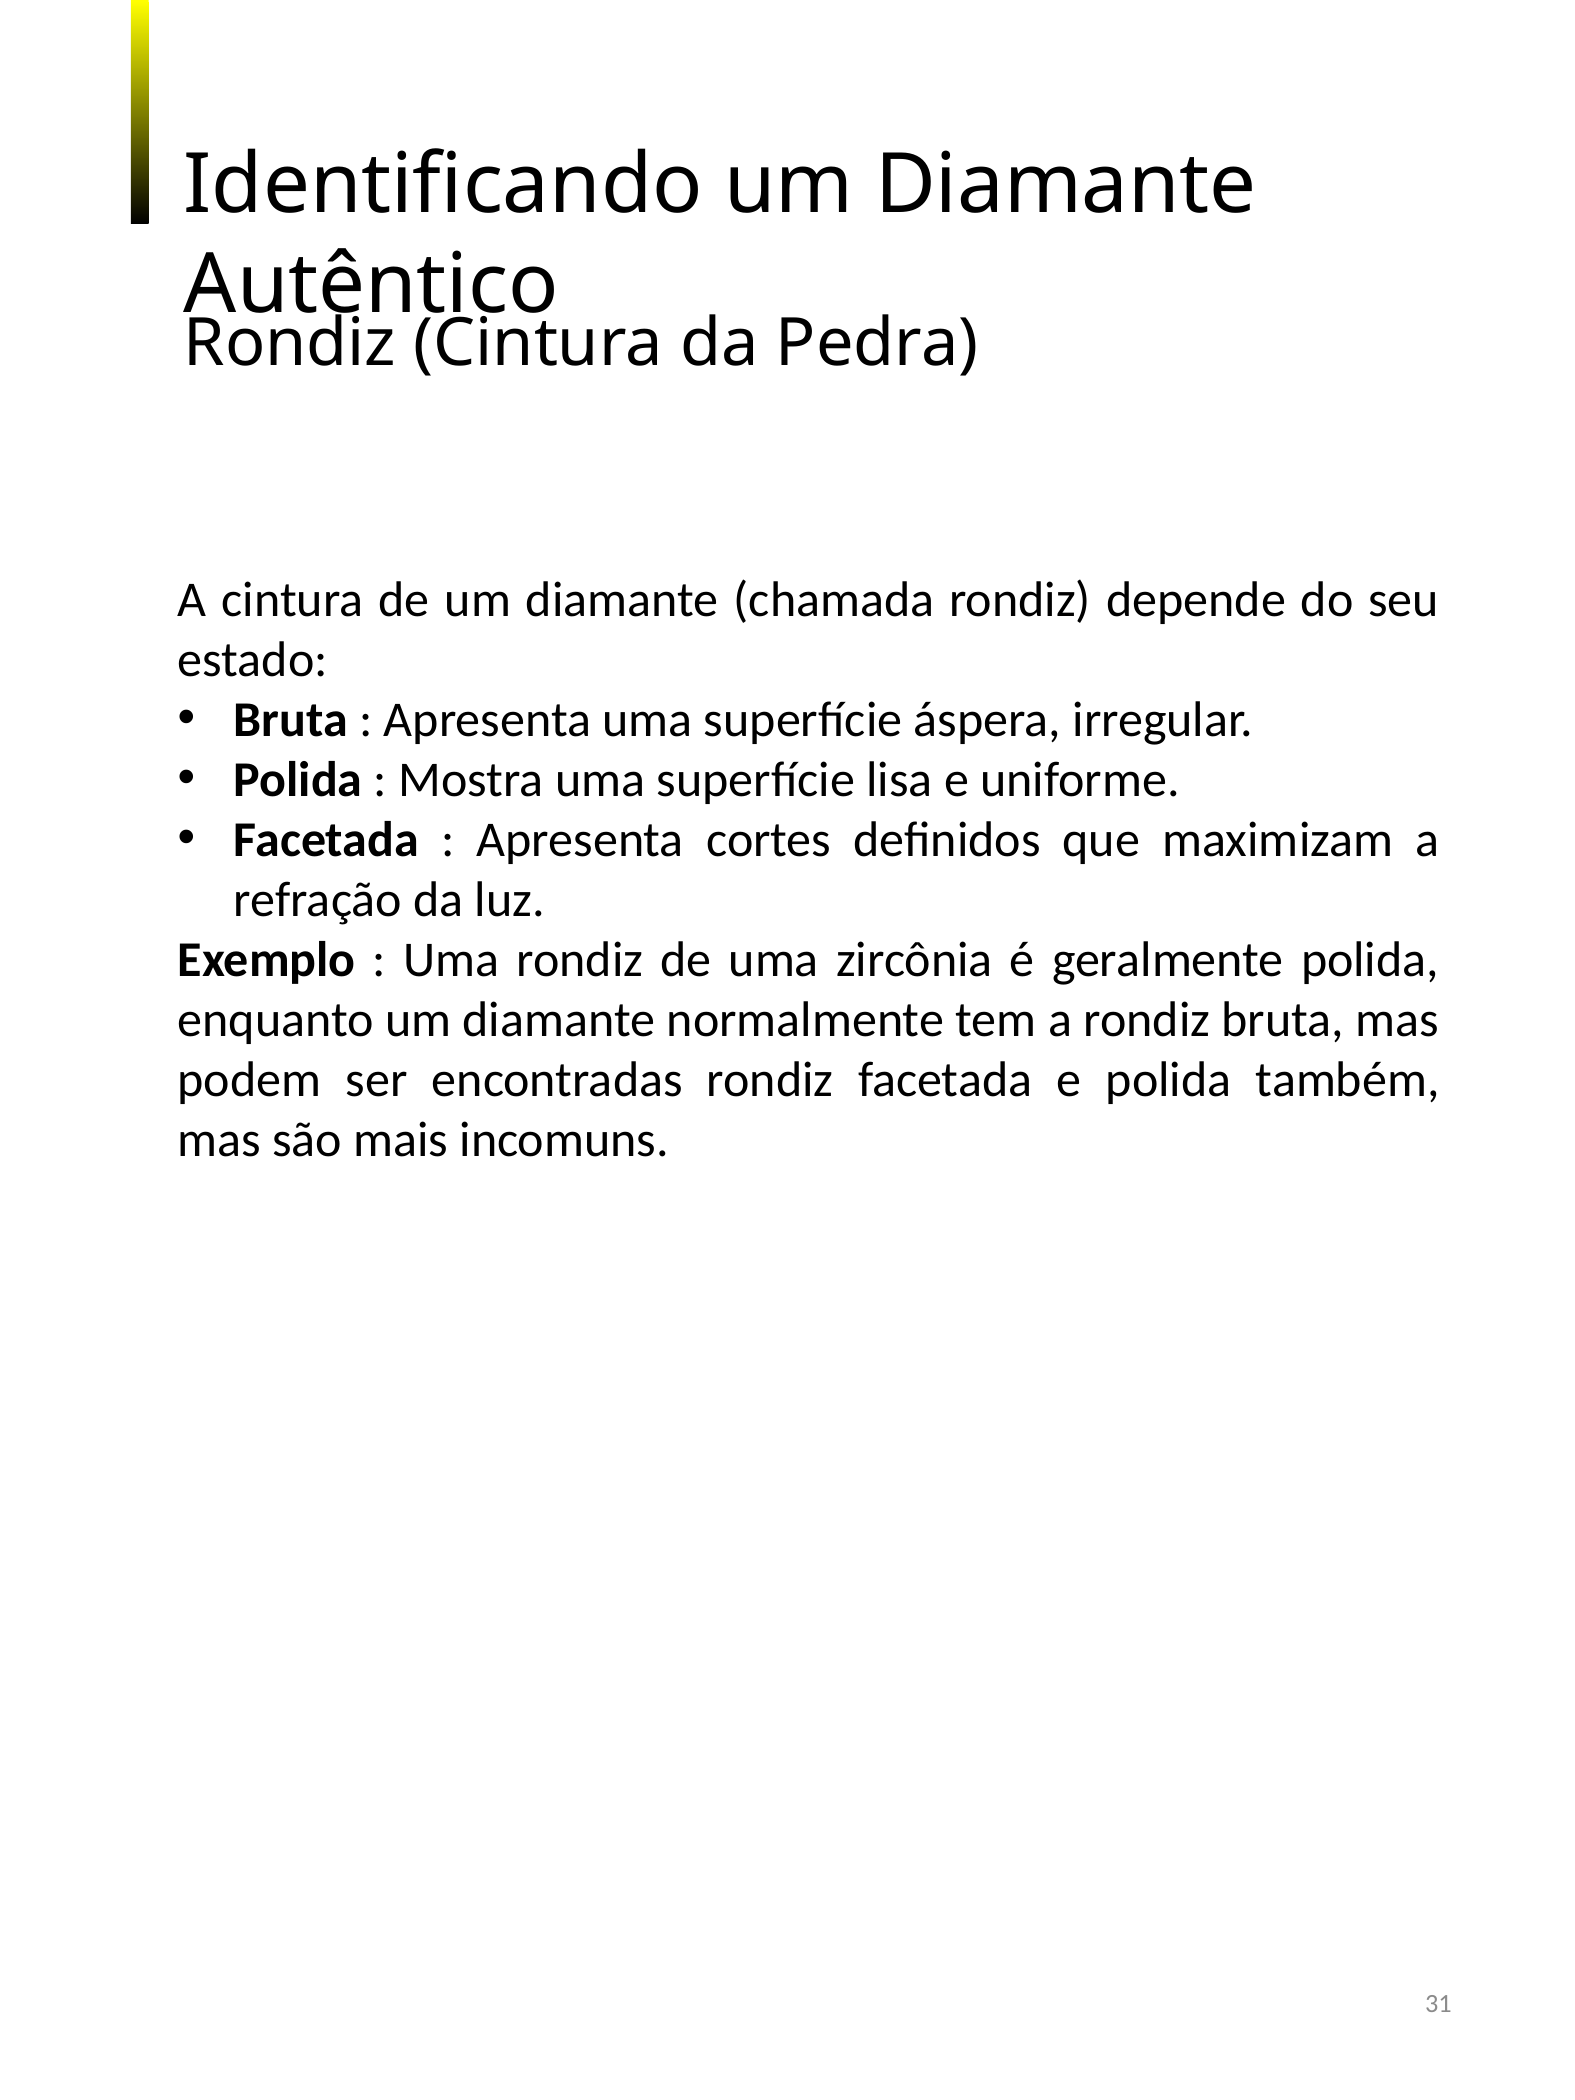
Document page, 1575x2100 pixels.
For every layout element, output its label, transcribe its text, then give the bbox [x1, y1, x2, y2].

text_box [130, 0, 150, 225]
slide_number 31 [1112, 1946, 1467, 2059]
text_box A cintura de um diamante (chamada rondiz) depende do seu estado: Bruta : Apresenta uma superfície áspera, irregular. Polida : Mostra uma superfície lisa e uniforme. Facetada : Apresenta cortes definidos que maximizam a refração da luz. Exemplo : Uma rondiz de uma zircônia é geralmente polida, enquanto um diamante normalmente tem a rondiz bruta, mas podem ser encontradas rondiz facetada e polida também, mas são mais incomuns. [162, 558, 1455, 1174]
text_box Identificando um Diamante Autêntico [169, 121, 1492, 336]
text_box Rondiz (Cintura da Pedra) [168, 291, 1461, 387]
